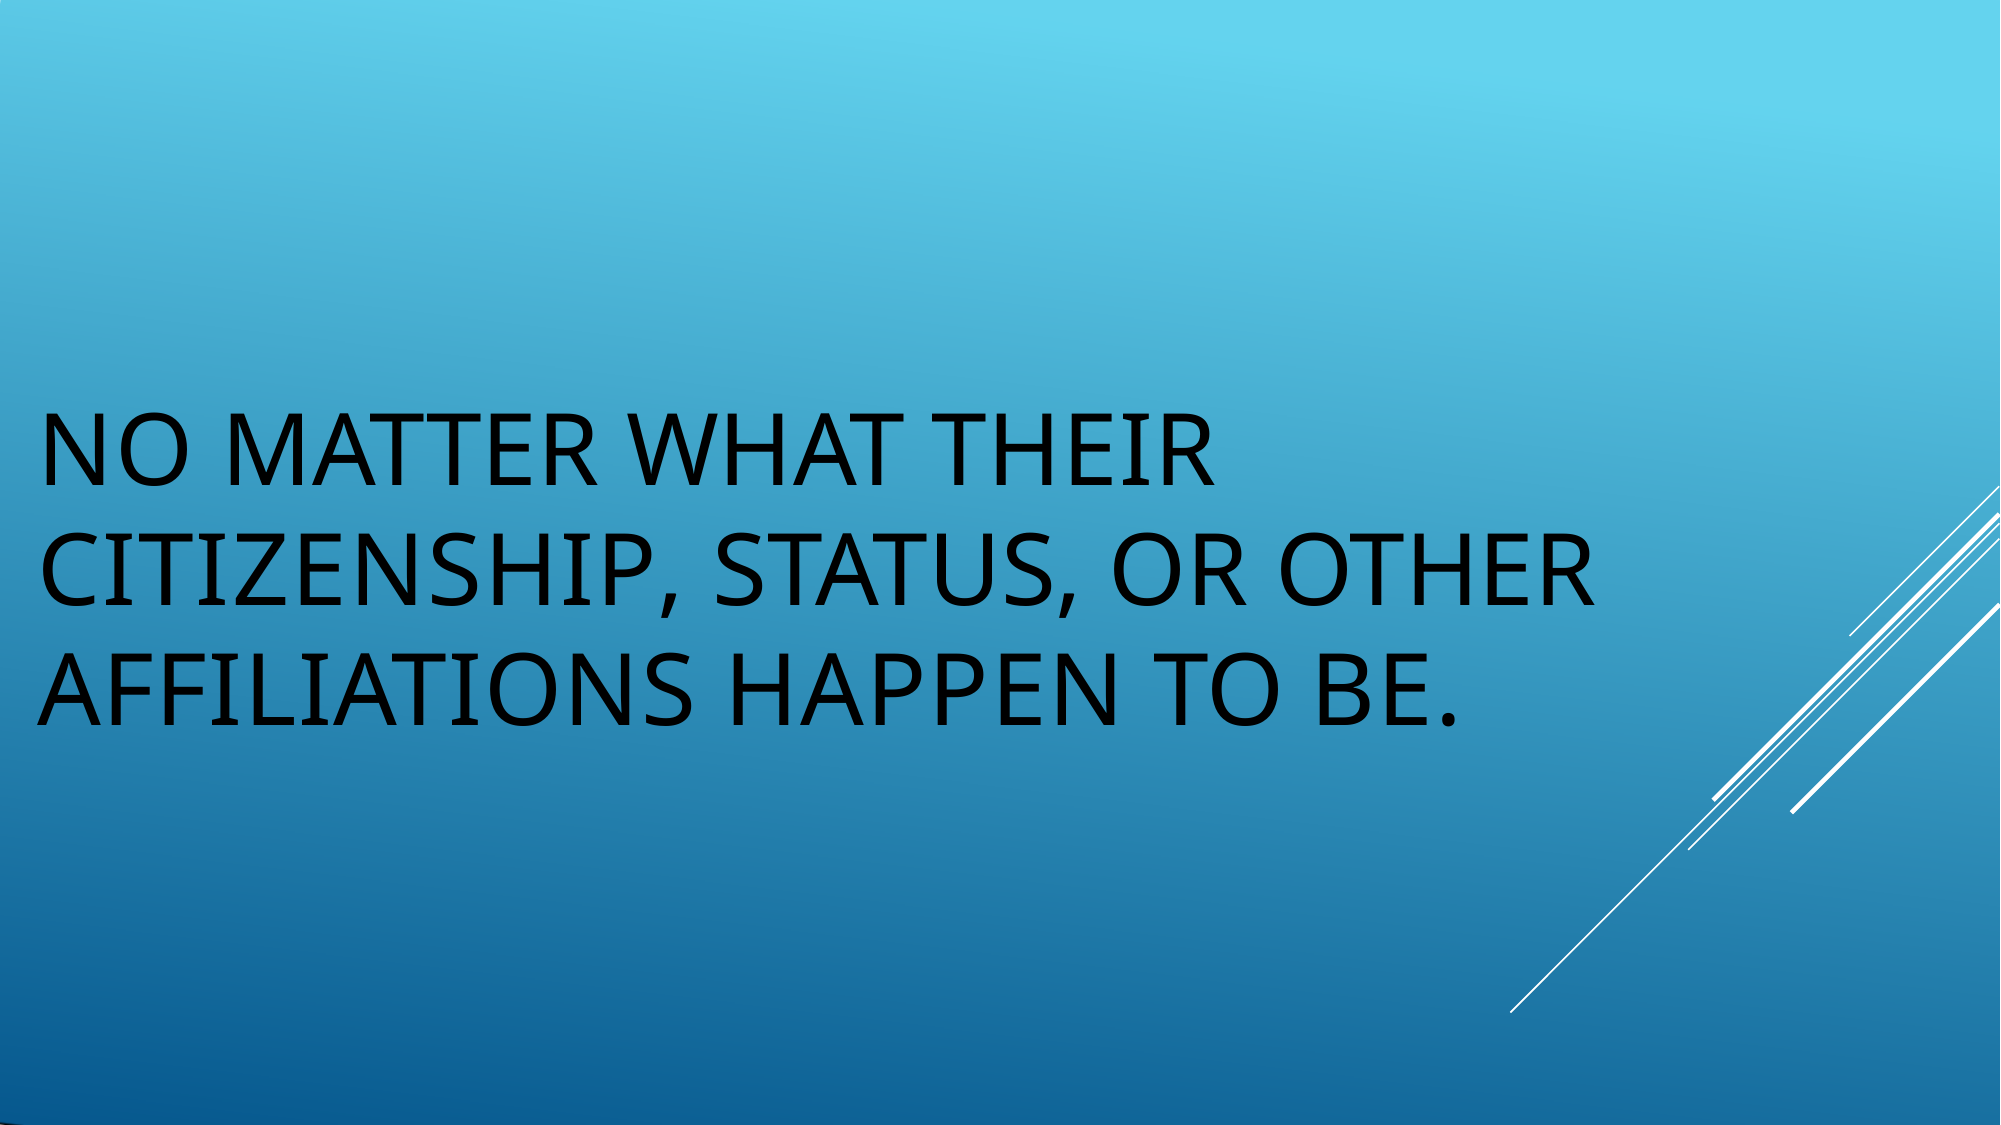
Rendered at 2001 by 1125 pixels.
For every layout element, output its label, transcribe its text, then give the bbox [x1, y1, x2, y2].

picture [0, 0, 2000, 1125]
title NO MATTER WHAT THEIR CITIZENSHIP, STATUS, OR OTHER AFFILIATIONS HAPPEN TO BE. [35, 383, 1703, 746]
